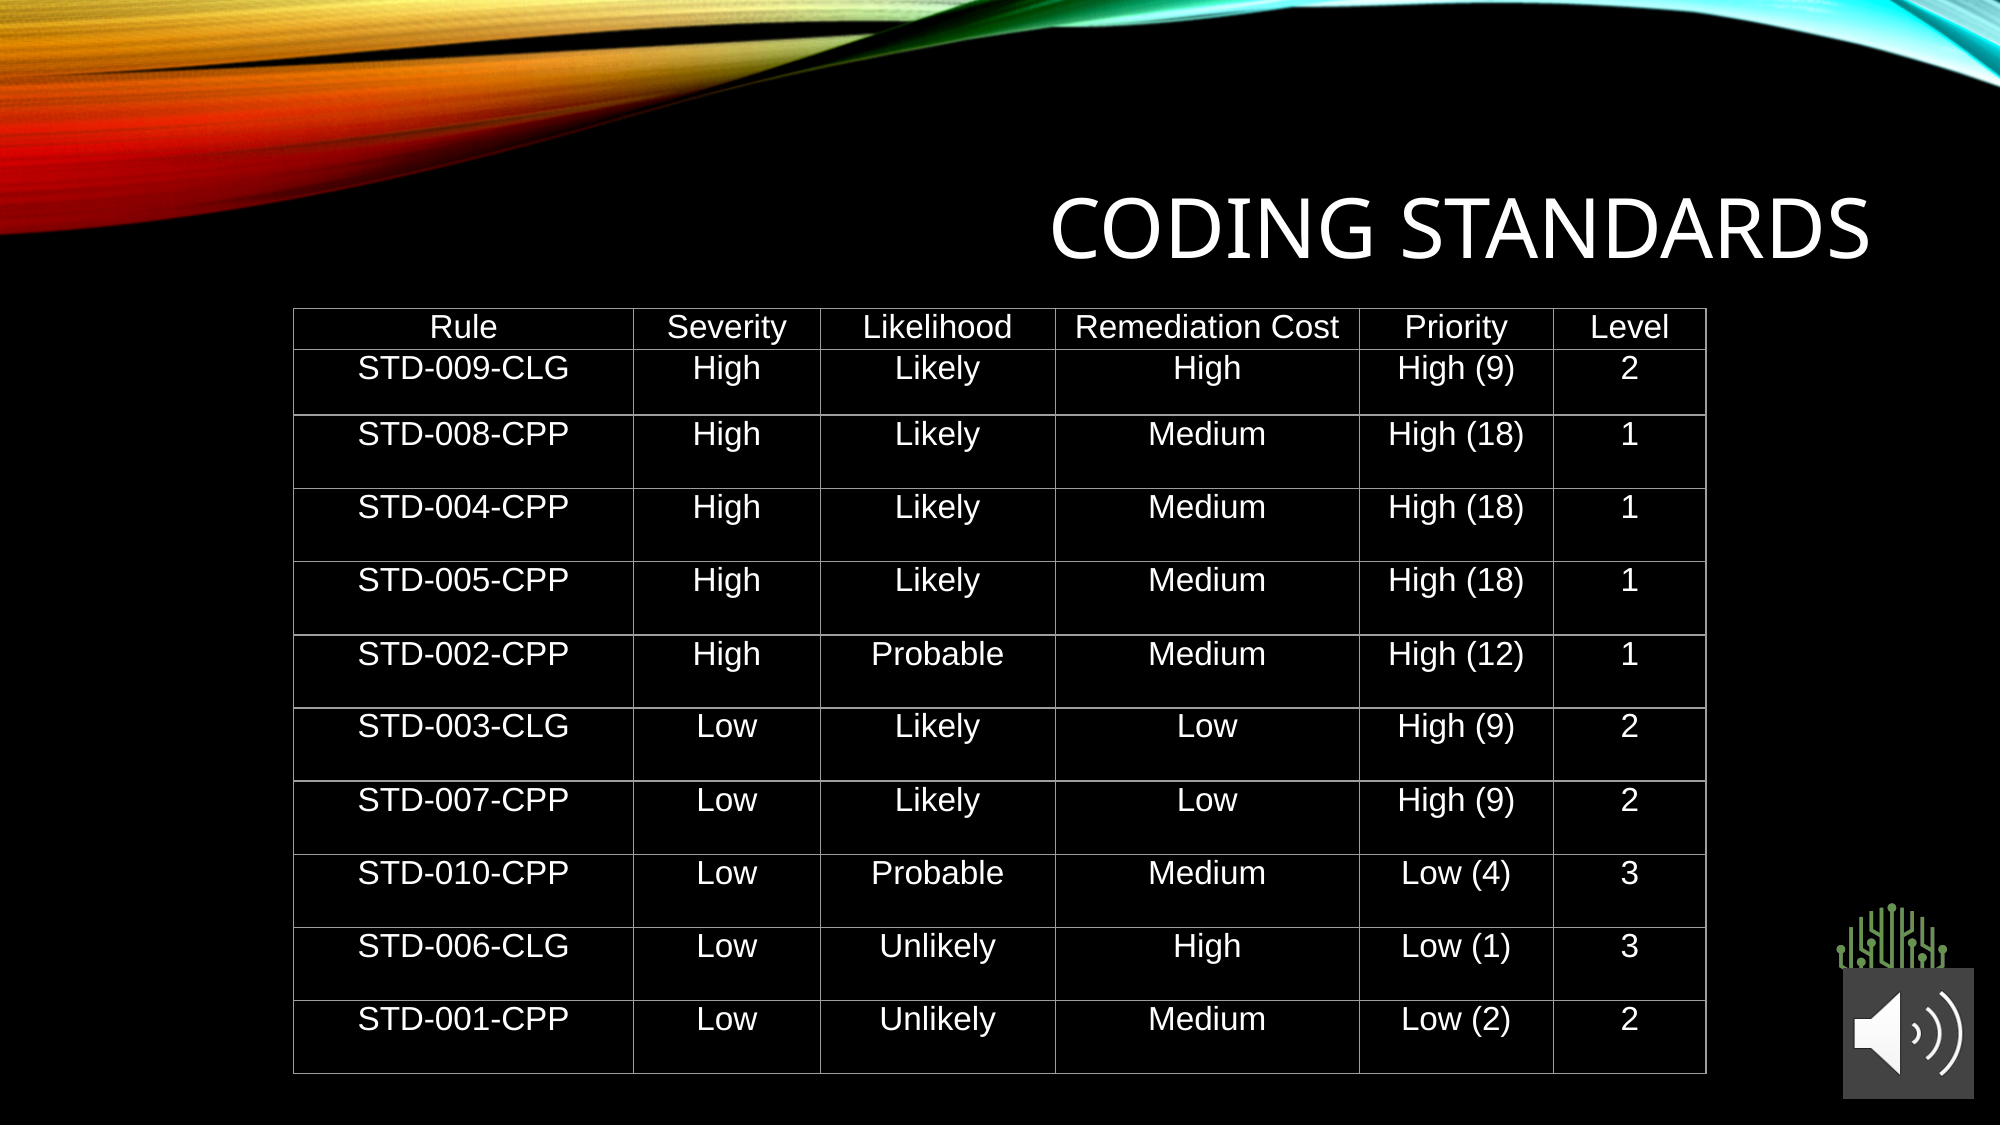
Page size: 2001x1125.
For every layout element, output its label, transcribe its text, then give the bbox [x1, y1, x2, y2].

table_cell High (18) [1360, 416, 1553, 488]
table_cell STD-005-CPP [294, 562, 633, 634]
table_cell 1 [1554, 636, 1705, 707]
table_cell High (18) [1360, 562, 1553, 634]
table_cell Unlikely [821, 1001, 1055, 1073]
table_cell Probable [821, 855, 1055, 927]
table_cell Unlikely [821, 928, 1055, 1000]
table_cell Medium [1056, 636, 1359, 707]
table_cell High (18) [1360, 489, 1553, 561]
table_cell High [1056, 928, 1359, 1000]
table_cell Medium [1056, 489, 1359, 561]
table_header Priority [1360, 309, 1553, 349]
table_cell High [634, 350, 820, 414]
table_cell High (9) [1360, 350, 1553, 414]
picture [1817, 892, 1976, 1101]
table_cell Low [1056, 709, 1359, 780]
table_cell 3 [1554, 855, 1705, 927]
table_cell 2 [1554, 709, 1705, 780]
table_header Severity [634, 309, 820, 349]
table_cell 1 [1554, 562, 1705, 634]
table_cell High [1056, 350, 1359, 414]
table_cell 1 [1554, 416, 1705, 488]
table_header Rule [294, 309, 633, 349]
table_cell STD-009-CLG [294, 350, 633, 414]
table_cell 1 [1554, 489, 1705, 561]
table_cell 3 [1554, 928, 1705, 1000]
table_cell Low [634, 928, 820, 1000]
table_cell Medium [1056, 855, 1359, 927]
table_cell Medium [1056, 562, 1359, 634]
table_cell Low [634, 1001, 820, 1073]
table_cell Low [634, 709, 820, 780]
table_cell High [634, 562, 820, 634]
table_cell High (9) [1360, 709, 1553, 780]
table_cell STD-002-CPP [294, 636, 633, 707]
table_header Remediation Cost [1056, 309, 1359, 349]
table_cell Low [1056, 782, 1359, 854]
table_cell STD-010-CPP [294, 855, 633, 927]
table_cell Low (4) [1360, 855, 1553, 927]
table_cell Likely [821, 489, 1055, 561]
table_cell 2 [1554, 350, 1705, 414]
table_cell Low (1) [1360, 928, 1553, 1000]
table_cell High [634, 636, 820, 707]
table_cell STD-001-CPP [294, 1001, 633, 1073]
table_cell Low [634, 855, 820, 927]
table_cell Likely [821, 709, 1055, 780]
table_cell STD-004-CPP [294, 489, 633, 561]
table_cell Likely [821, 350, 1055, 414]
table_header Likelihood [821, 309, 1055, 349]
table_cell Likely [821, 782, 1055, 854]
title CODING STANDARDS [474, 125, 1888, 338]
table_cell Likely [821, 416, 1055, 488]
table_cell 2 [1554, 1001, 1705, 1073]
table_cell Probable [821, 636, 1055, 707]
table_cell STD-008-CPP [294, 416, 633, 488]
table_cell Low (2) [1360, 1001, 1553, 1073]
table_cell High (9) [1360, 782, 1553, 854]
table_cell Likely [821, 562, 1055, 634]
table_cell 2 [1554, 782, 1705, 854]
table_cell STD-006-CLG [294, 928, 633, 1000]
table_cell High [634, 489, 820, 561]
table_cell Medium [1056, 416, 1359, 488]
table_cell High [634, 416, 820, 488]
table_cell STD-007-CPP [294, 782, 633, 854]
table_cell Medium [1056, 1001, 1359, 1073]
table_cell High (12) [1360, 636, 1553, 707]
picture [0, 0, 2000, 237]
table_cell STD-003-CLG [294, 709, 633, 780]
table_cell Low [634, 782, 820, 854]
table_header Level [1554, 309, 1705, 349]
